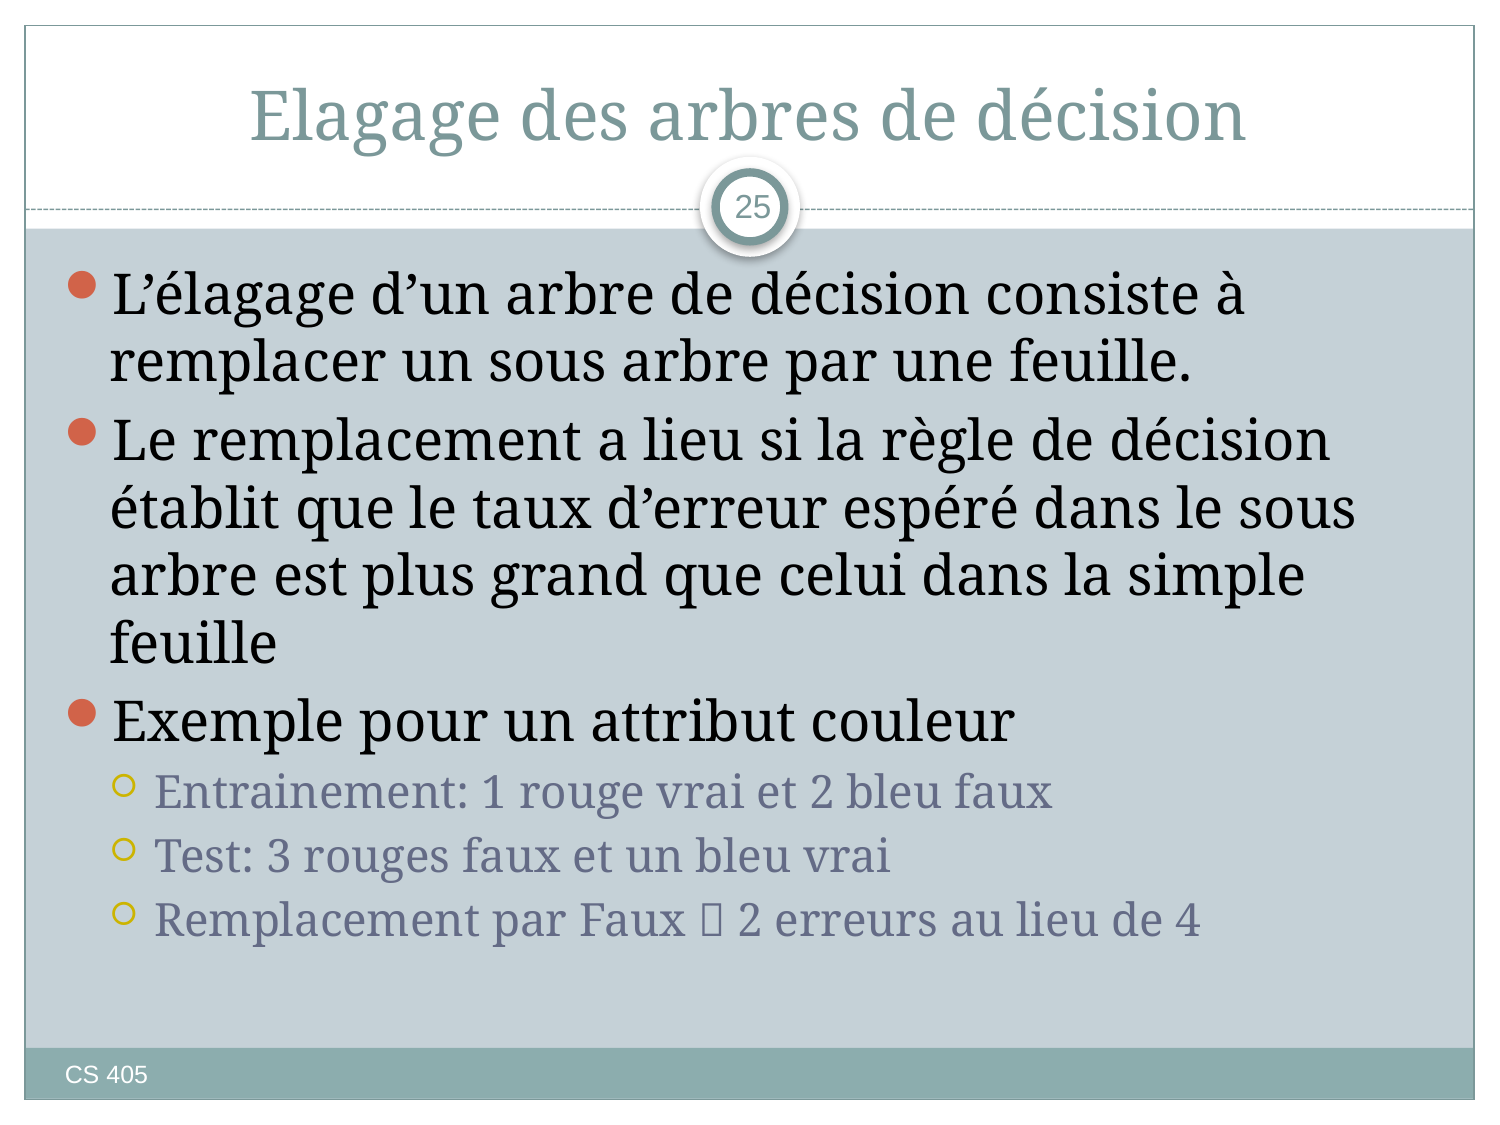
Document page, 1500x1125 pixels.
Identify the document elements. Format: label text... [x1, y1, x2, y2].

slide_number 25 [715, 168, 791, 241]
list L’élagage d’un arbre de décision consiste à remplacer un sous arbre par une feuille. Le remplacement a lieu si la règle de décision établit que le taux d’erreur espéré dans le sous arbre est plus grand que celui dans la simple feuille Exemple pour un attribut couleur Entrainement: 1 rouge vrai et 2 bleu faux Test: 3 rouges faux et un bleu vrai Remplacement par Faux  2 erreurs au lieu de 4 [49, 250, 1445, 1001]
title Elagage des arbres de décision [49, 37, 1450, 162]
footer CS 405 [50, 1051, 638, 1112]
